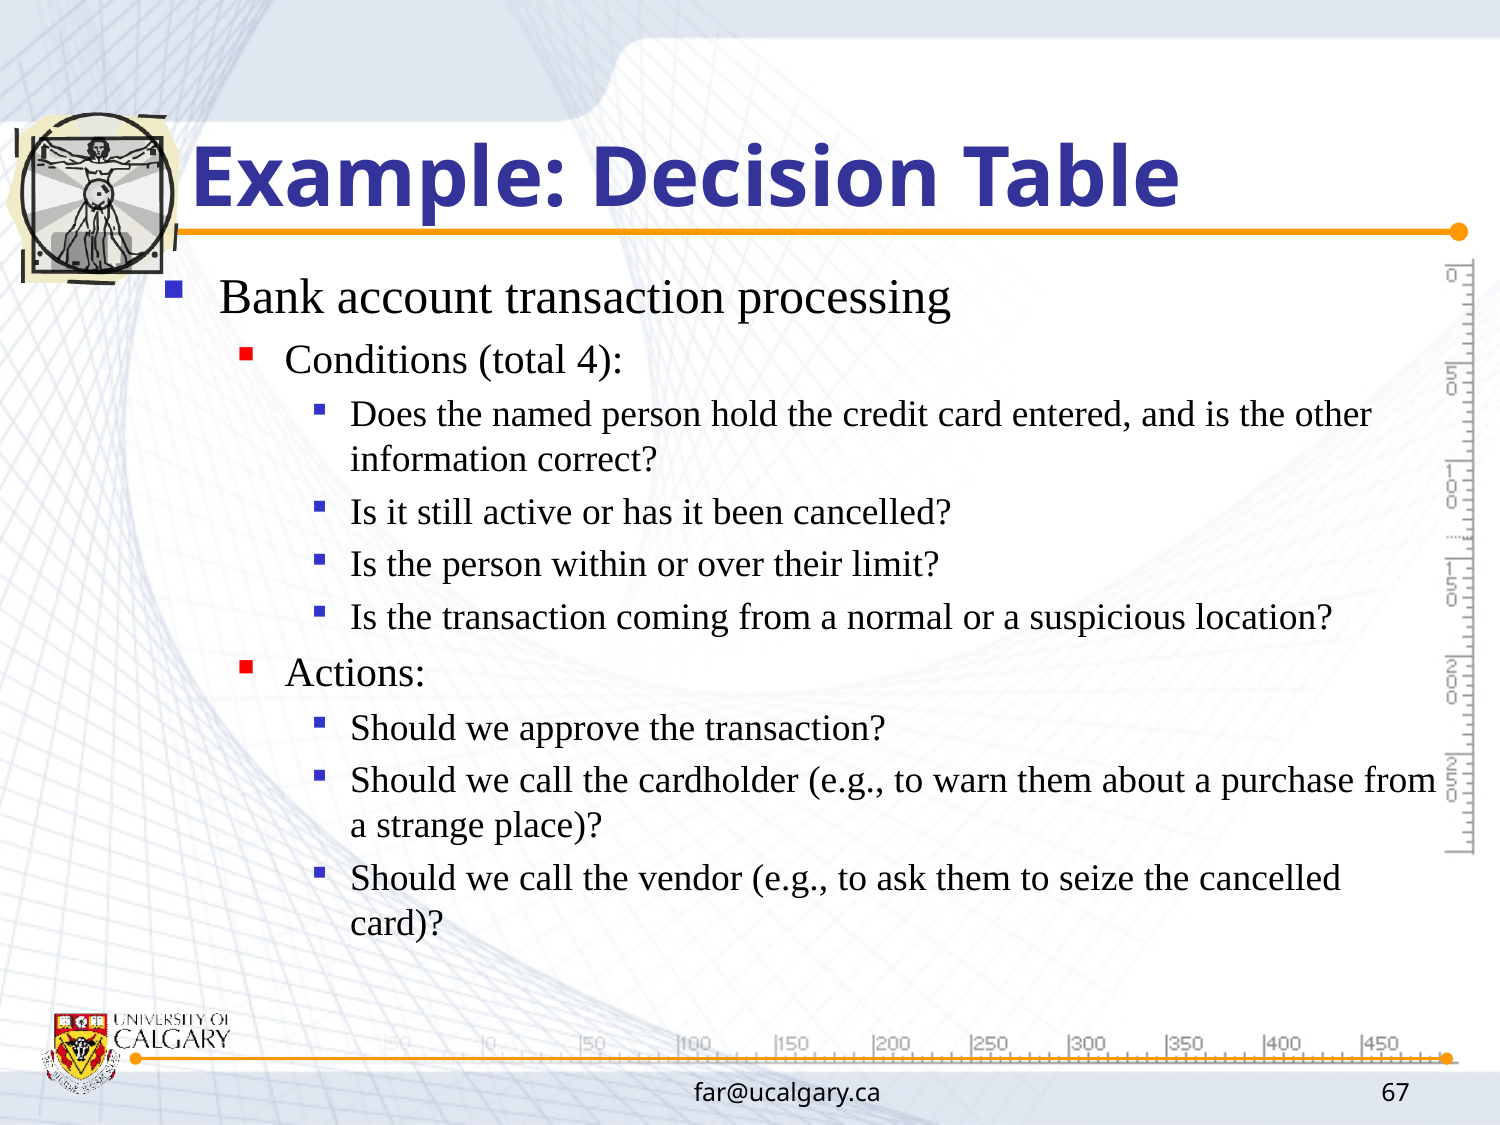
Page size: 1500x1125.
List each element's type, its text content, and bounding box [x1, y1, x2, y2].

slide_number 67 [1112, 1051, 1426, 1118]
list Bank account transaction processing Conditions (total 4): Does the named person hold the credit card entered, and is the other information correct? Is it still active or has it been cancelled? Is the person within or over their limit? Is the transaction coming from a normal or a suspicious location? Actions: Should we approve the transaction? Should we call the cardholder (e.g., to warn them about a purchase from a strange place)? Should we call the vendor (e.g., to ask them to seize the cancelled card)? [147, 255, 1461, 1000]
footer far@ucalgary.ca [549, 1051, 1026, 1118]
picture [0, 0, 1500, 1125]
title Example: Decision Table [174, 42, 1468, 231]
